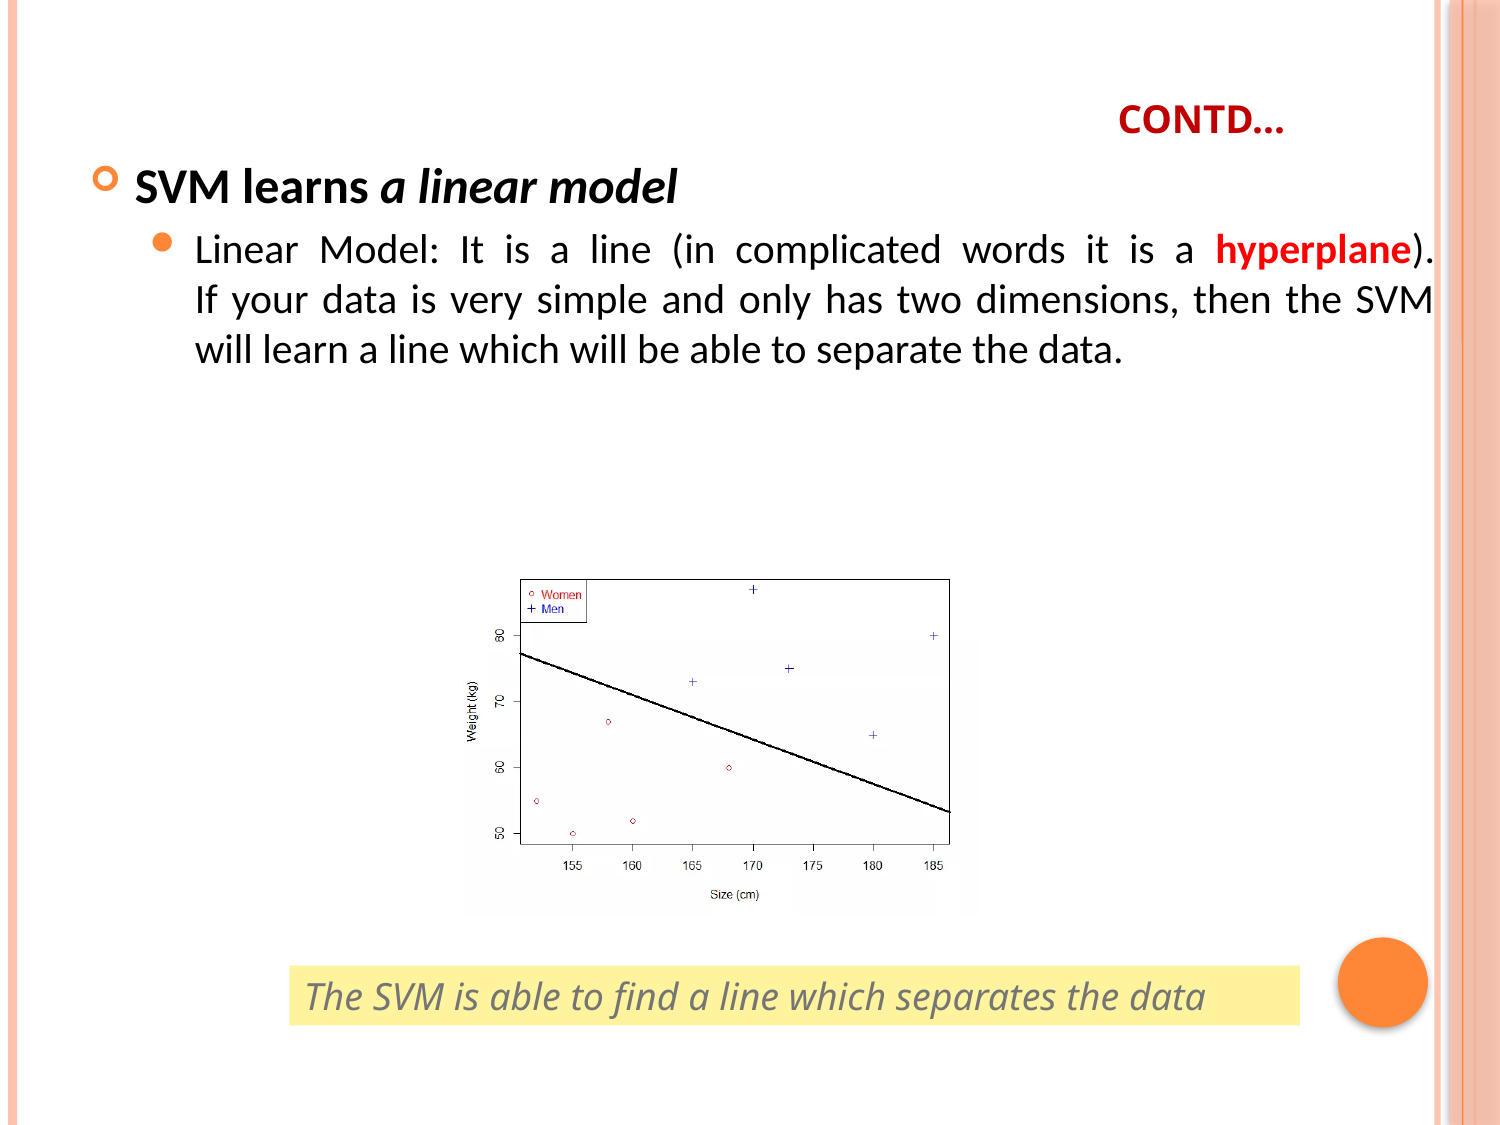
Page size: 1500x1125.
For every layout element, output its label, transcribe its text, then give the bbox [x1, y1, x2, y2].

list SVM learns a linear model Linear Model: It is a line (in complicated words it is a hyperplane). If your data is very simple and only has two dimensions, then the SVM will learn a line which will be able to separate the data. [75, 146, 1450, 1062]
title Contd… [75, 45, 1300, 146]
text_box The SVM is able to find a line which separates the data [289, 965, 1300, 1026]
picture [461, 521, 979, 916]
